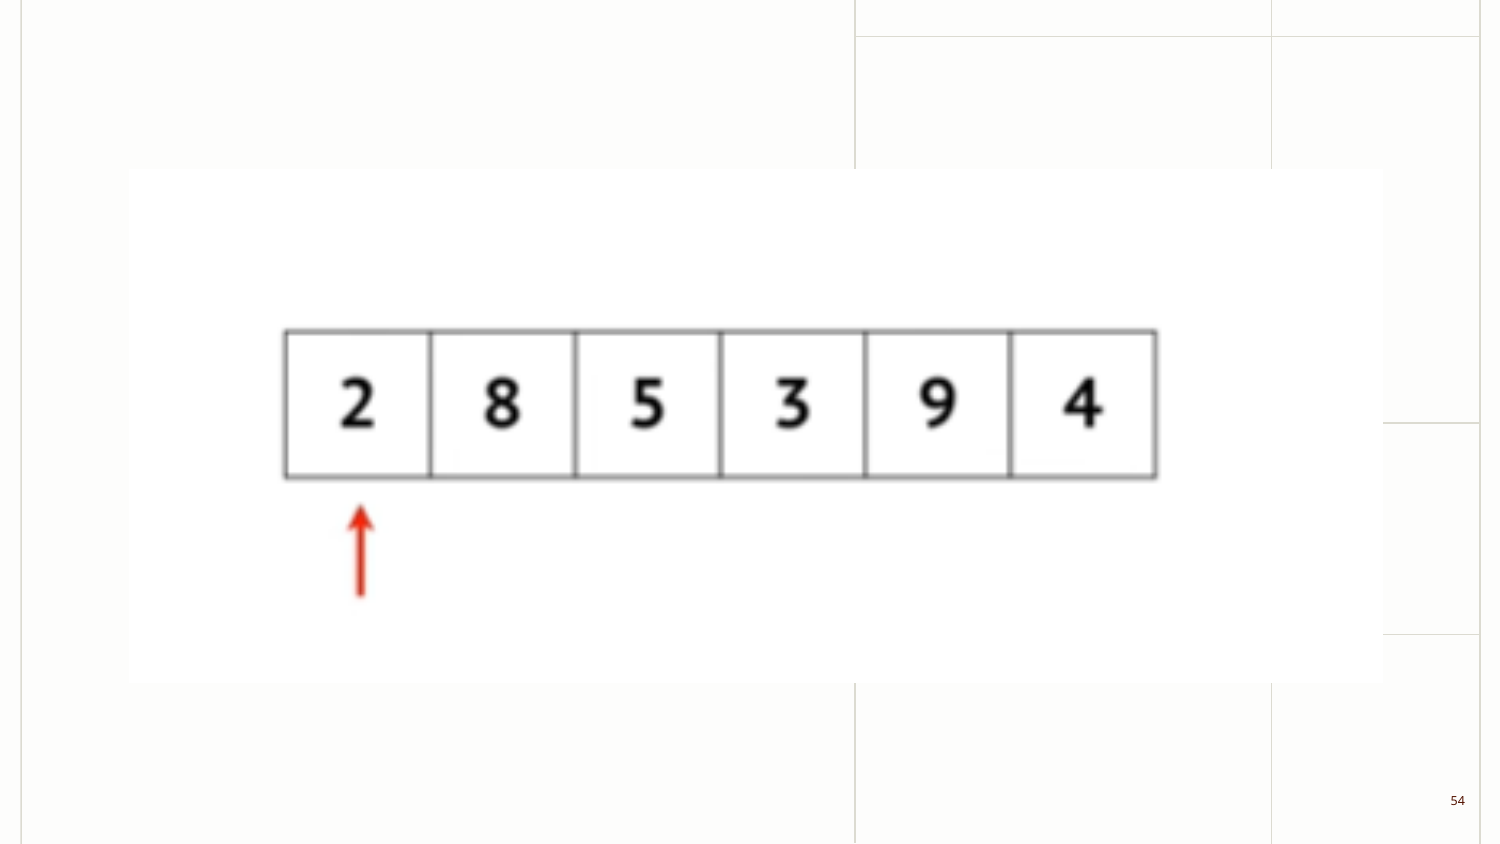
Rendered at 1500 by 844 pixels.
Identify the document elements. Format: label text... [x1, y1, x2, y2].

picture [129, 169, 1384, 683]
slide_number ‹#› [1390, 778, 1481, 843]
